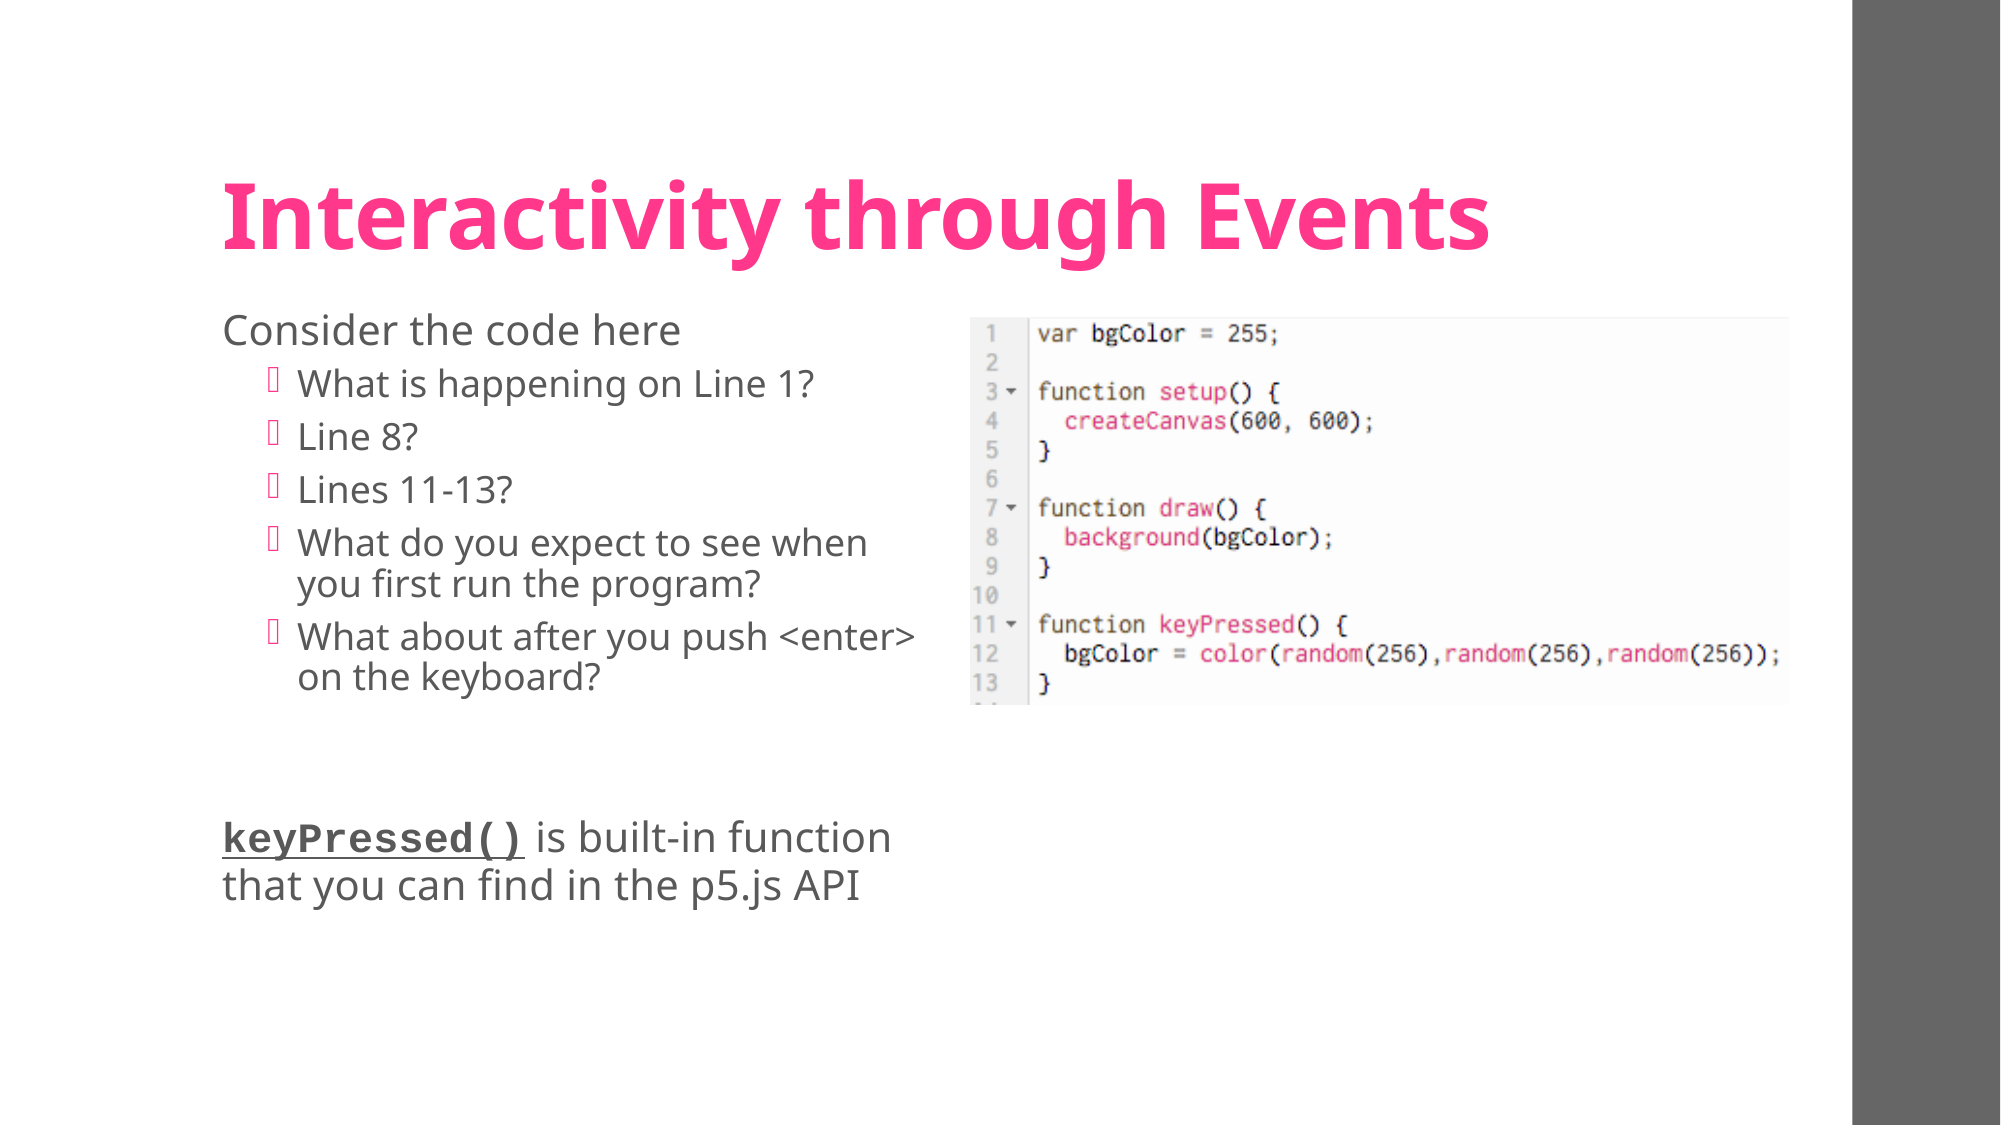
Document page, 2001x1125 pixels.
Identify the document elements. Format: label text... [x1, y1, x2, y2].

title Interactivity through Events [206, 43, 1797, 278]
list Consider the code here What is happening on Line 1? Line 8? Lines 11-13? What do you expect to see when you first run the program? What about after you push <enter> on the keyboard? keyPressed() is built-in function that you can find in the p5.js API [206, 299, 942, 1014]
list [969, 317, 1789, 705]
